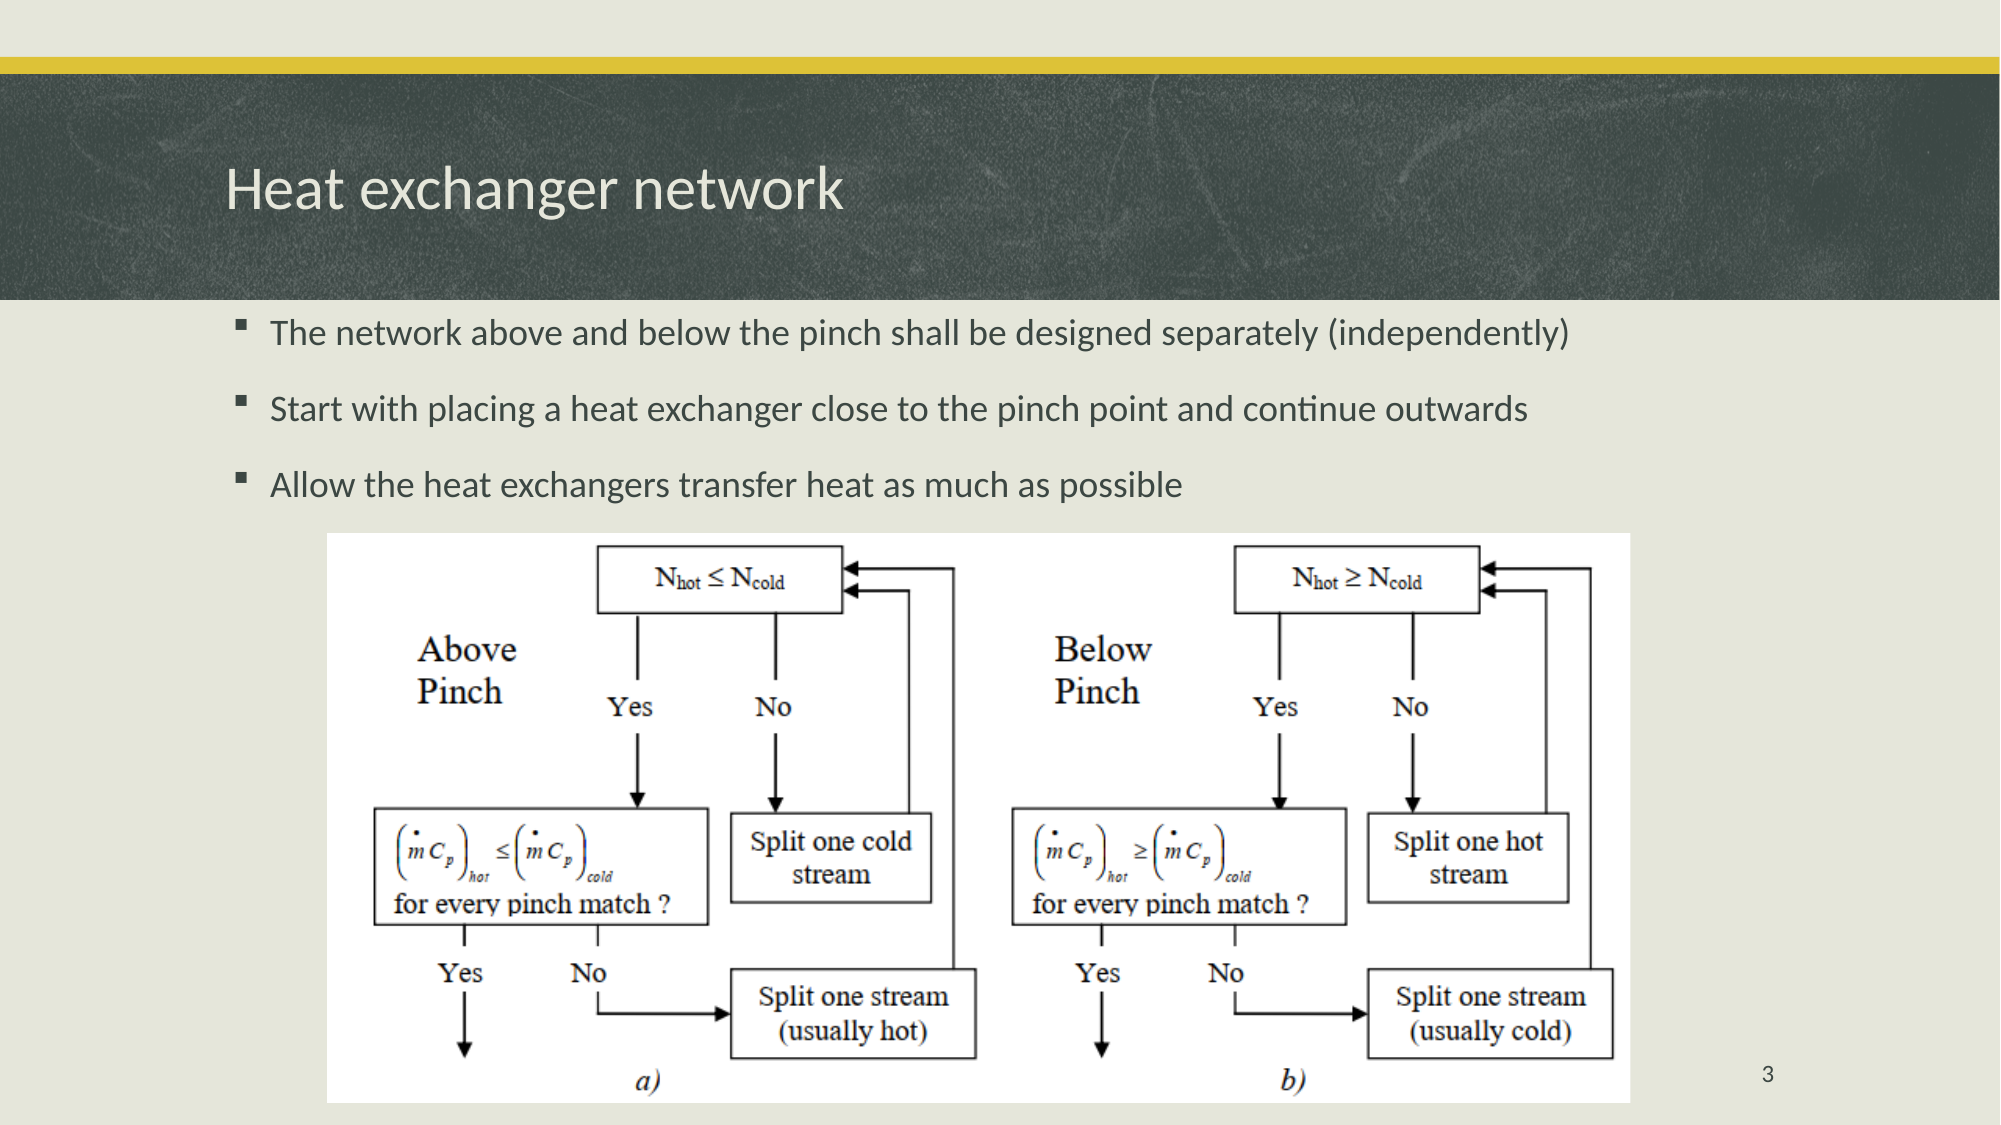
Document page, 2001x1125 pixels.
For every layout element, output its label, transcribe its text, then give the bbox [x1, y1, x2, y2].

picture [327, 533, 1631, 1103]
picture [0, 74, 2000, 300]
slide_number 3 [1631, 1042, 1790, 1103]
title Heat exchanger network [210, 76, 1790, 300]
list The network above and below the pinch shall be designed separately (independently) Start with placing a heat exchanger close to the pinch point and continue outwards Allow the heat exchangers transfer heat as much as possible [217, 299, 1798, 954]
